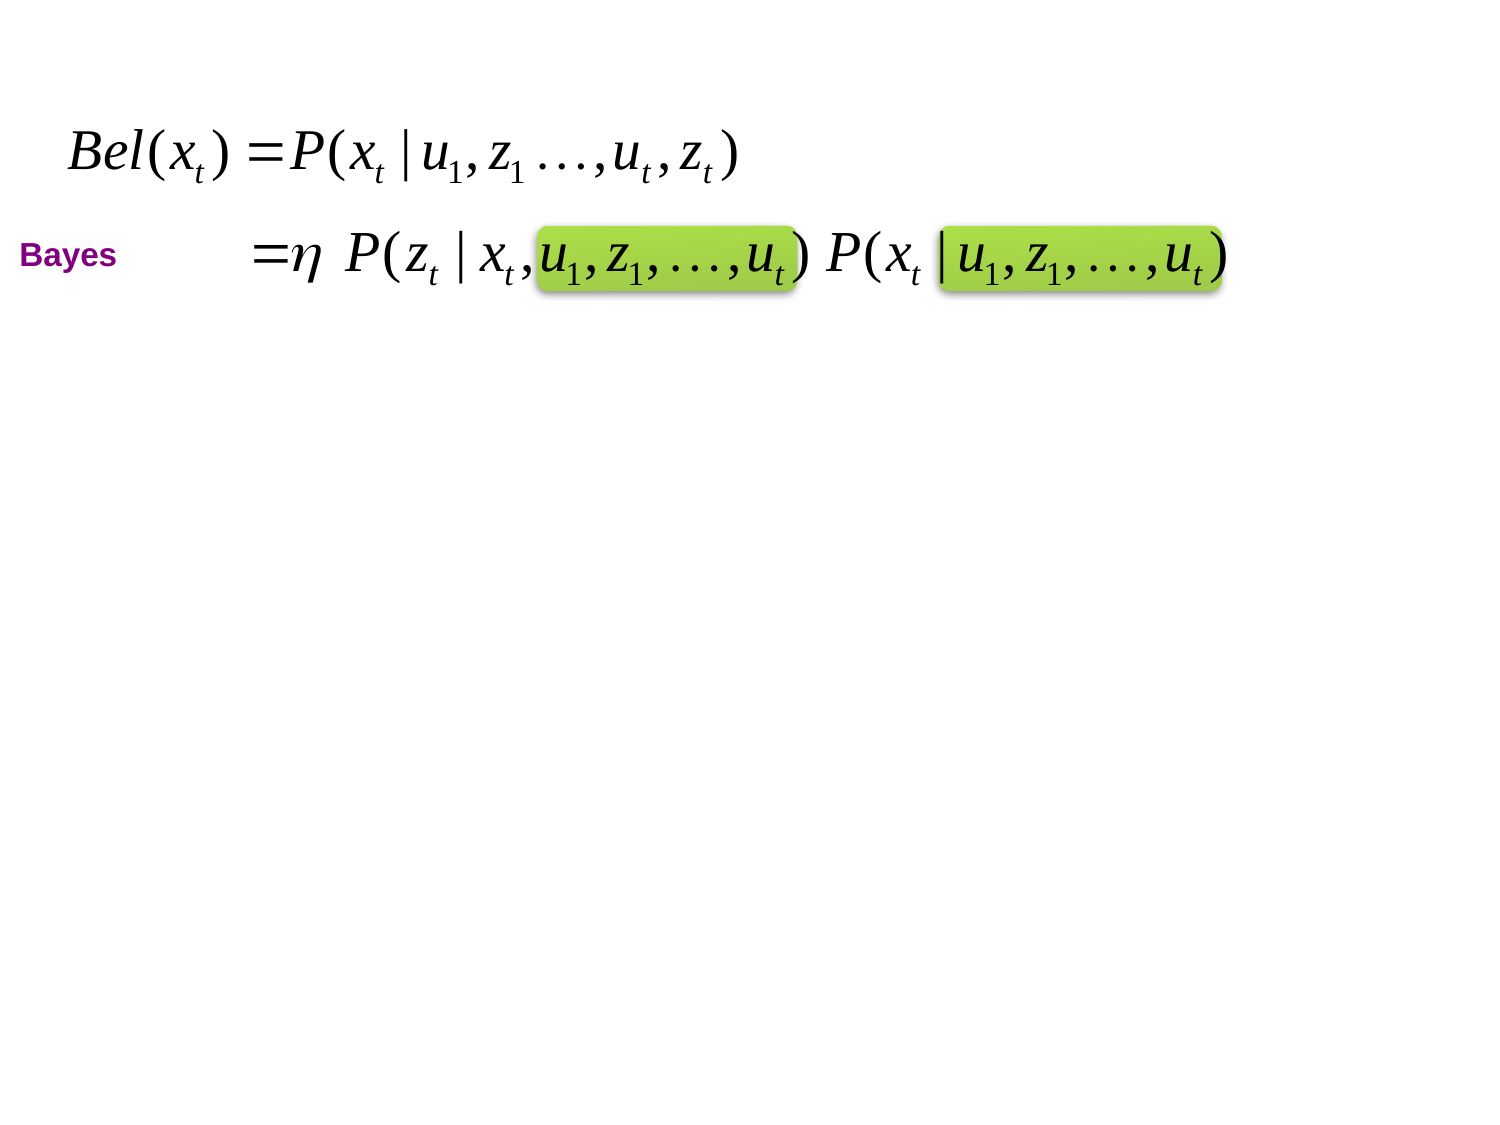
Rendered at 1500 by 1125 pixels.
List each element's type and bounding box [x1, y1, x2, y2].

text_box [56, 111, 752, 199]
text_box [3, 212, 1238, 301]
